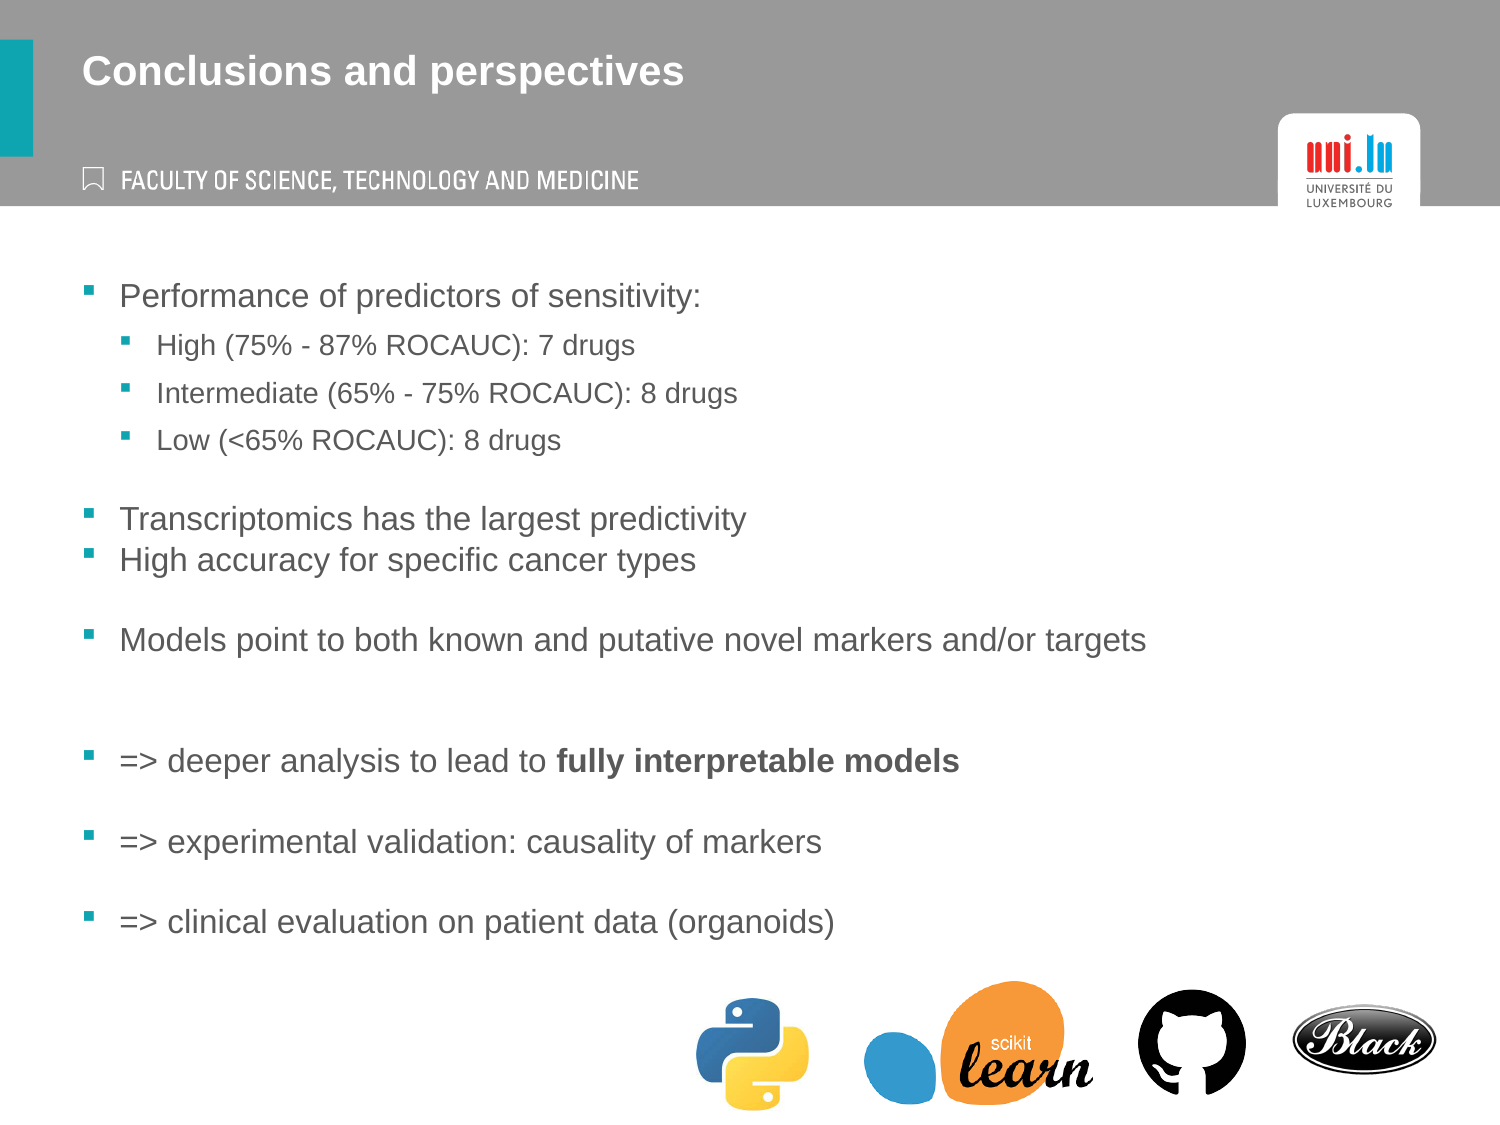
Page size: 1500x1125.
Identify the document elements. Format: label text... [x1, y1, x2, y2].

picture [696, 998, 810, 1111]
picture [1284, 1000, 1442, 1080]
picture [864, 981, 1094, 1105]
list Performance of predictors of sensitivity: High (75% - 87% ROCAUC): 7 drugs Intermediate (65% - 75% ROCAUC): 8 drugs Low (<65% ROCAUC): 8 drugs Transcriptomics has the largest predictivity High accuracy for specific cancer types Models point to both known and putative novel markers and/or targets => deeper analysis to lead to fully interpretable models => experimental validation: causality of markers => clinical evaluation on patient data (organoids) [81, 274, 1417, 1082]
picture [1138, 988, 1246, 1096]
title Conclusions and perspectives [81, 43, 1264, 207]
